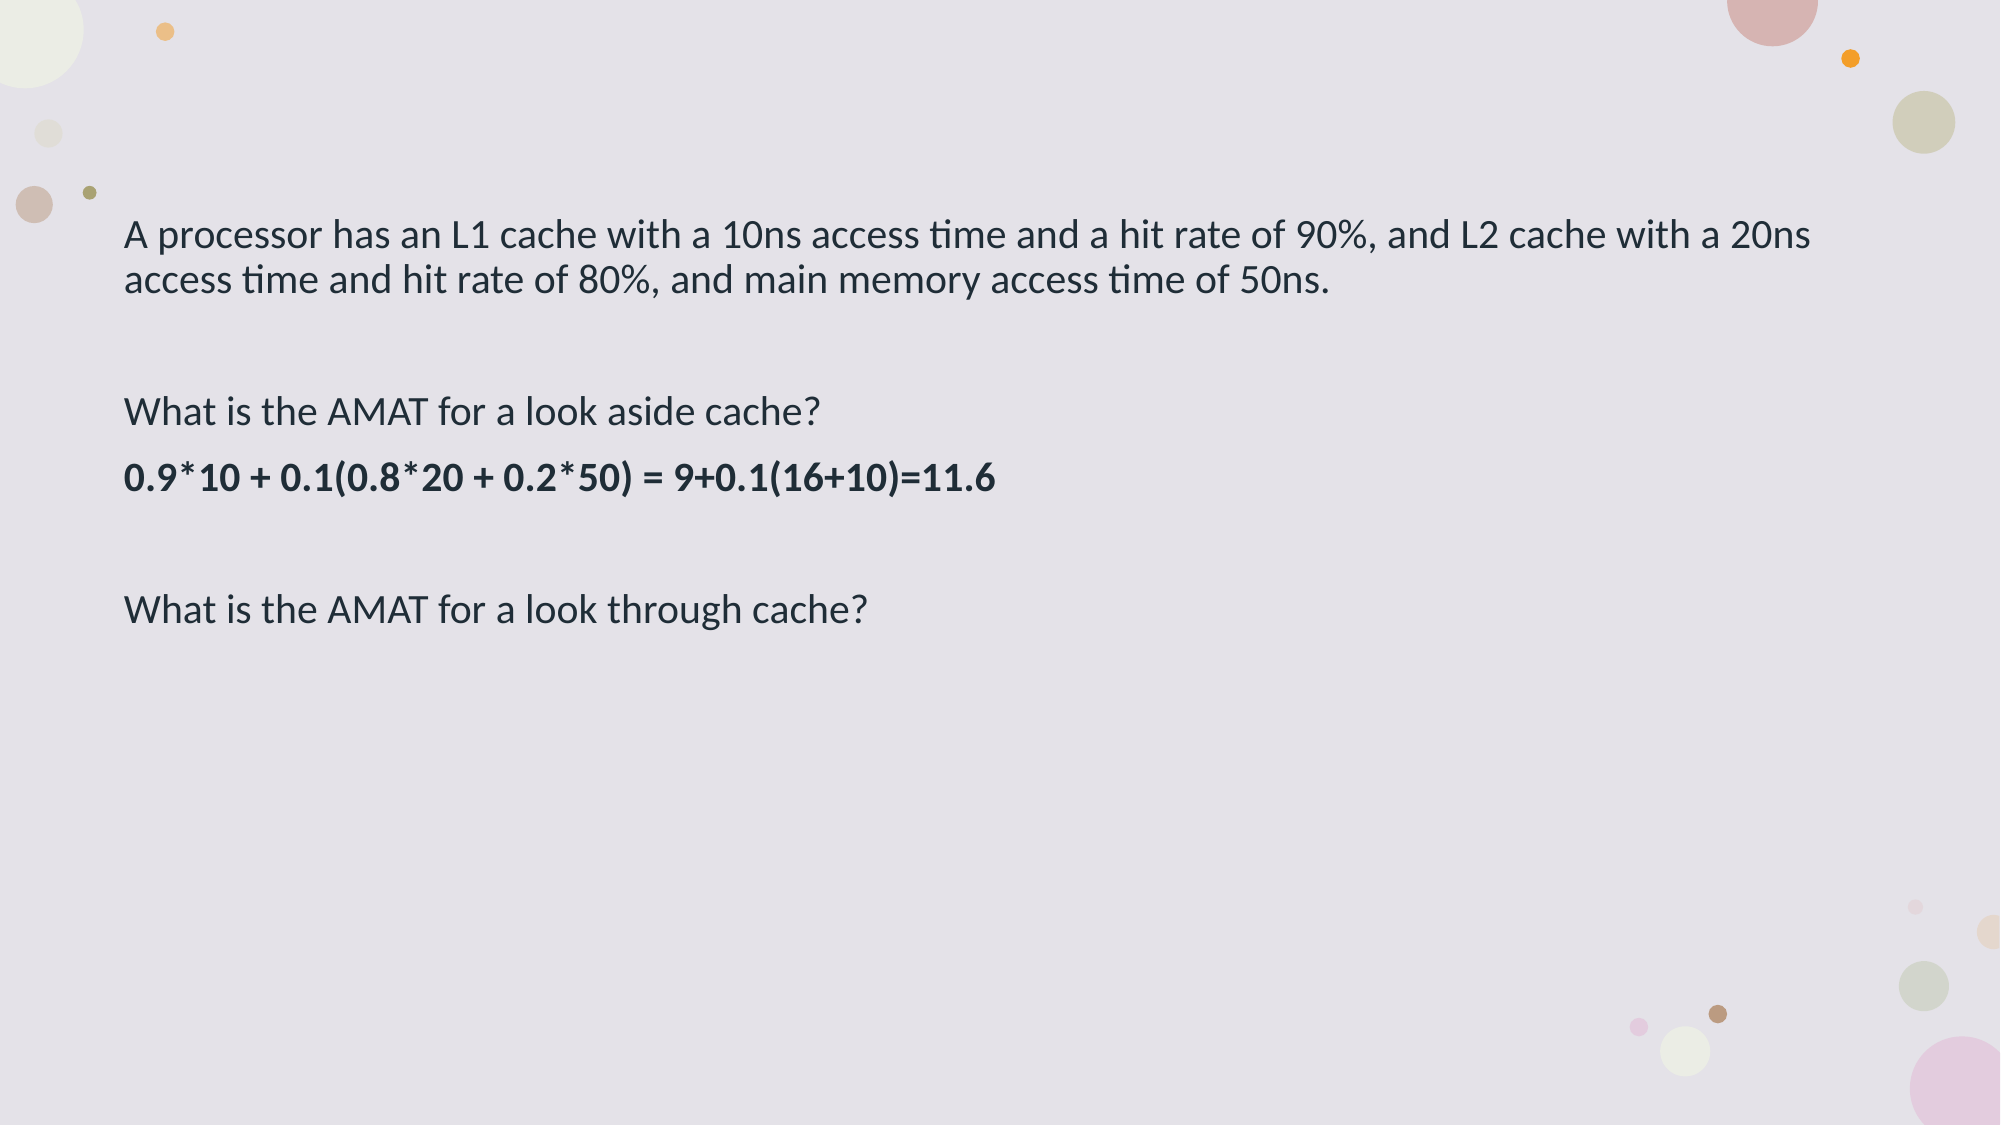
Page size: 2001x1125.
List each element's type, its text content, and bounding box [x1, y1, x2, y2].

list A processor has an L1 cache with a 10ns access time and a hit rate of 90%, and L2 cache with a 20ns access time and hit rate of 80%, and main memory access time of 50ns. What is the AMAT for a look aside cache? 0.9*10 + 0.1(0.8*20 + 0.2*50) = 9+0.1(16+10)=11.6 What is the AMAT for a look through cache? [108, 205, 1858, 920]
